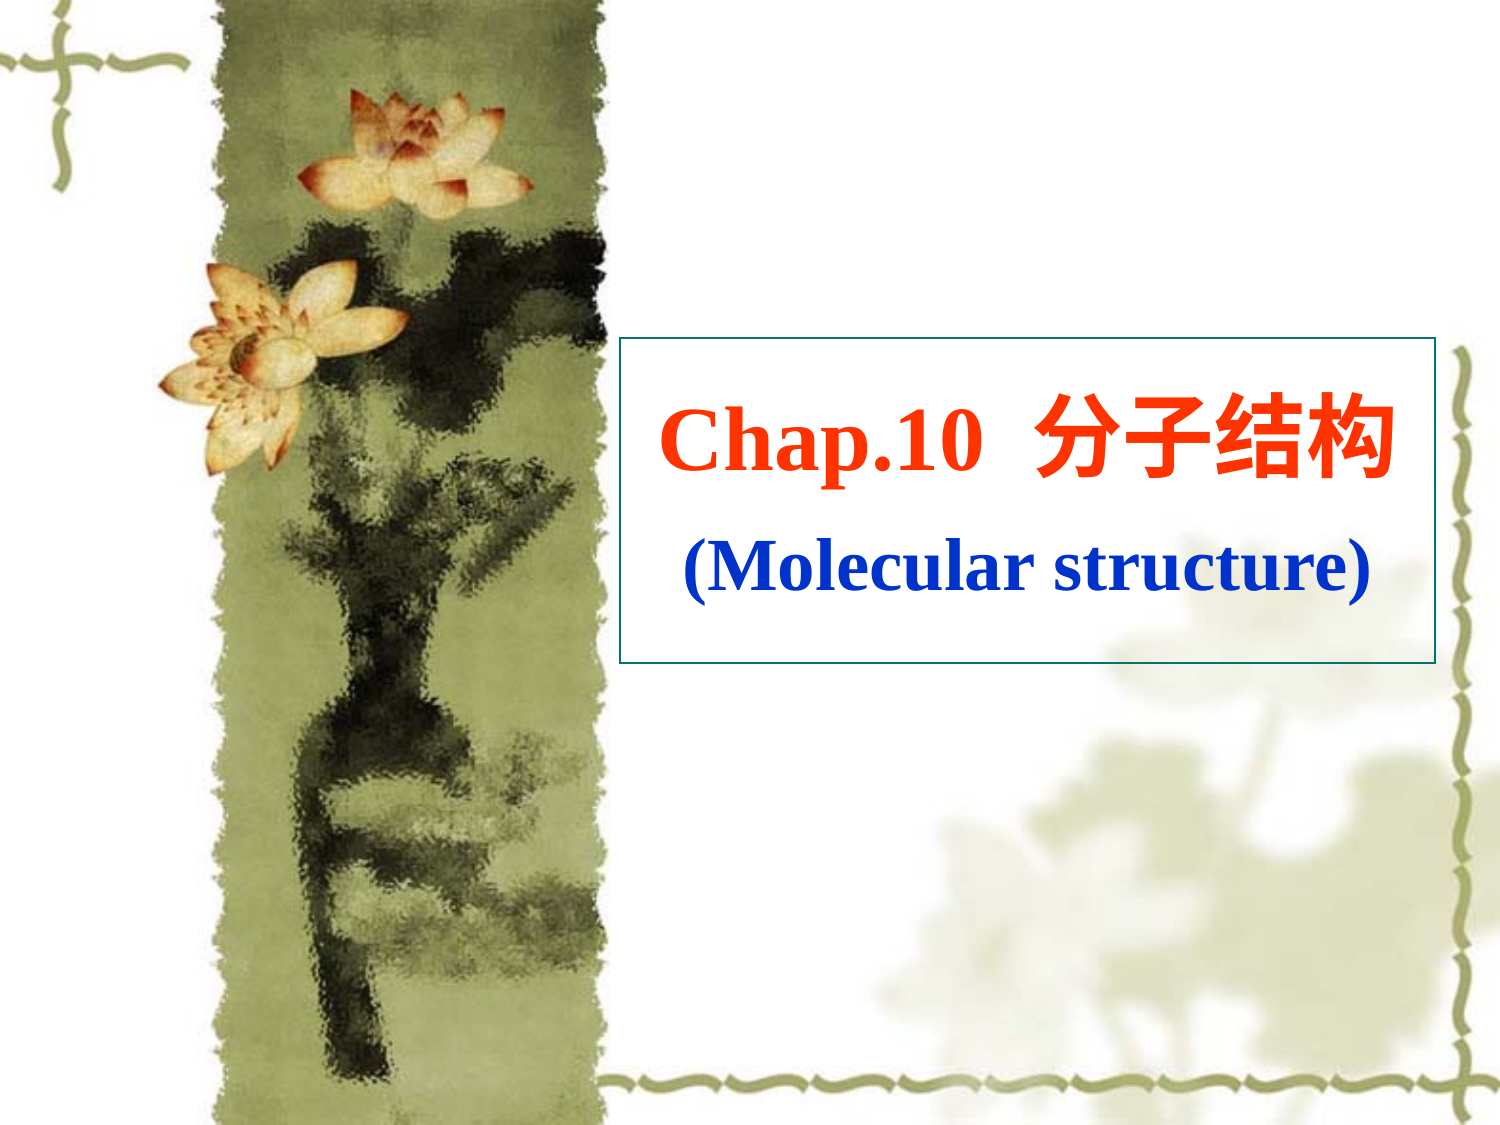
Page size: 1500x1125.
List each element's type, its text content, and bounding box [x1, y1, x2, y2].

title Chap.10 分子结构 (Molecular structure) [619, 337, 1436, 664]
slide_number [1074, 996, 1451, 1076]
picture [0, 0, 1500, 1125]
